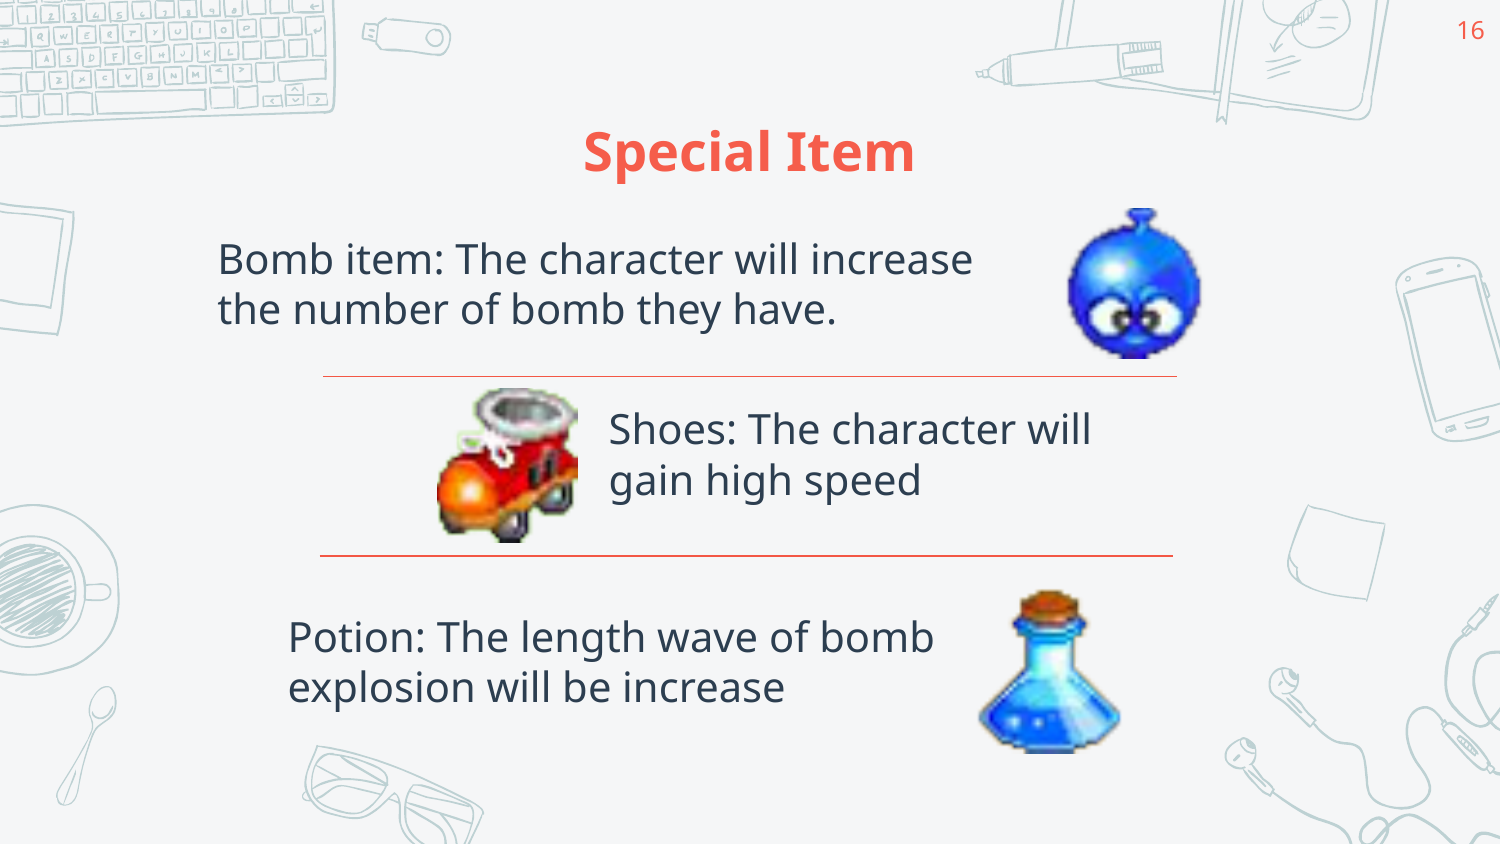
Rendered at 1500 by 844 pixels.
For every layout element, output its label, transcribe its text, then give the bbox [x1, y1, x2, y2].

text_box Potion: The length wave of bomb explosion will be increase [256, 595, 955, 737]
slide_number 16 [1435, 0, 1500, 53]
picture [1058, 208, 1209, 359]
picture [960, 588, 1134, 755]
title Special Item [185, 102, 1315, 198]
list Bomb item: The character will increase the number of bomb they have. [185, 218, 1050, 359]
list Shoes: The character will gain high speed [580, 388, 1125, 545]
picture [437, 388, 578, 543]
